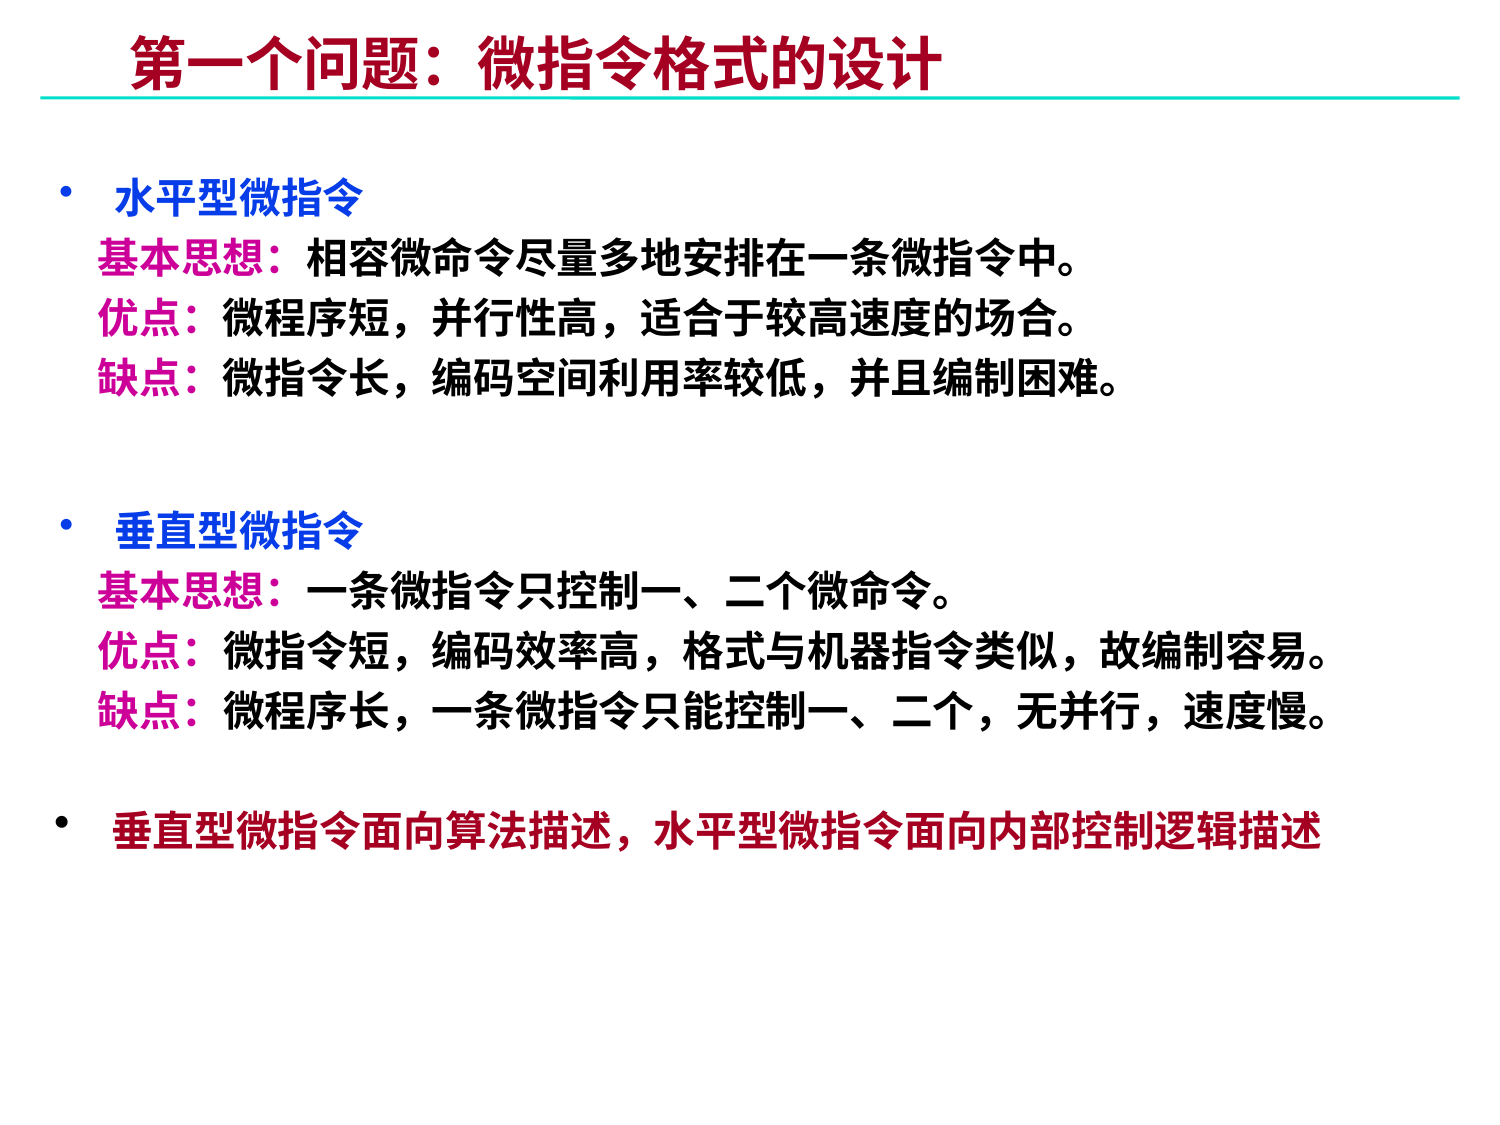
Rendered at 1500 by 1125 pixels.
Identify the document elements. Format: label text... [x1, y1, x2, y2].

text_box 水平型微指令 基本思想：相容微命令尽量多地安排在一条微指令中。 优点：微程序短，并行性高，适合于较高速度的场合。 缺点：微指令长，编码空间利用率较低，并且编制困难。 [44, 154, 1378, 410]
text_box 垂直型微指令 基本思想：一条微指令只控制一、二个微命令。 优点：微指令短，编码效率高，格式与机器指令类似，故编制容易。 缺点：微程序长，一条微指令只能控制一、二个，无并行，速度慢。 [44, 486, 1453, 742]
title 第一个问题：微指令格式的设计 [118, 32, 979, 103]
text_box 垂直型微指令面向算法描述，水平型微指令面向内部控制逻辑描述 [39, 792, 1449, 863]
